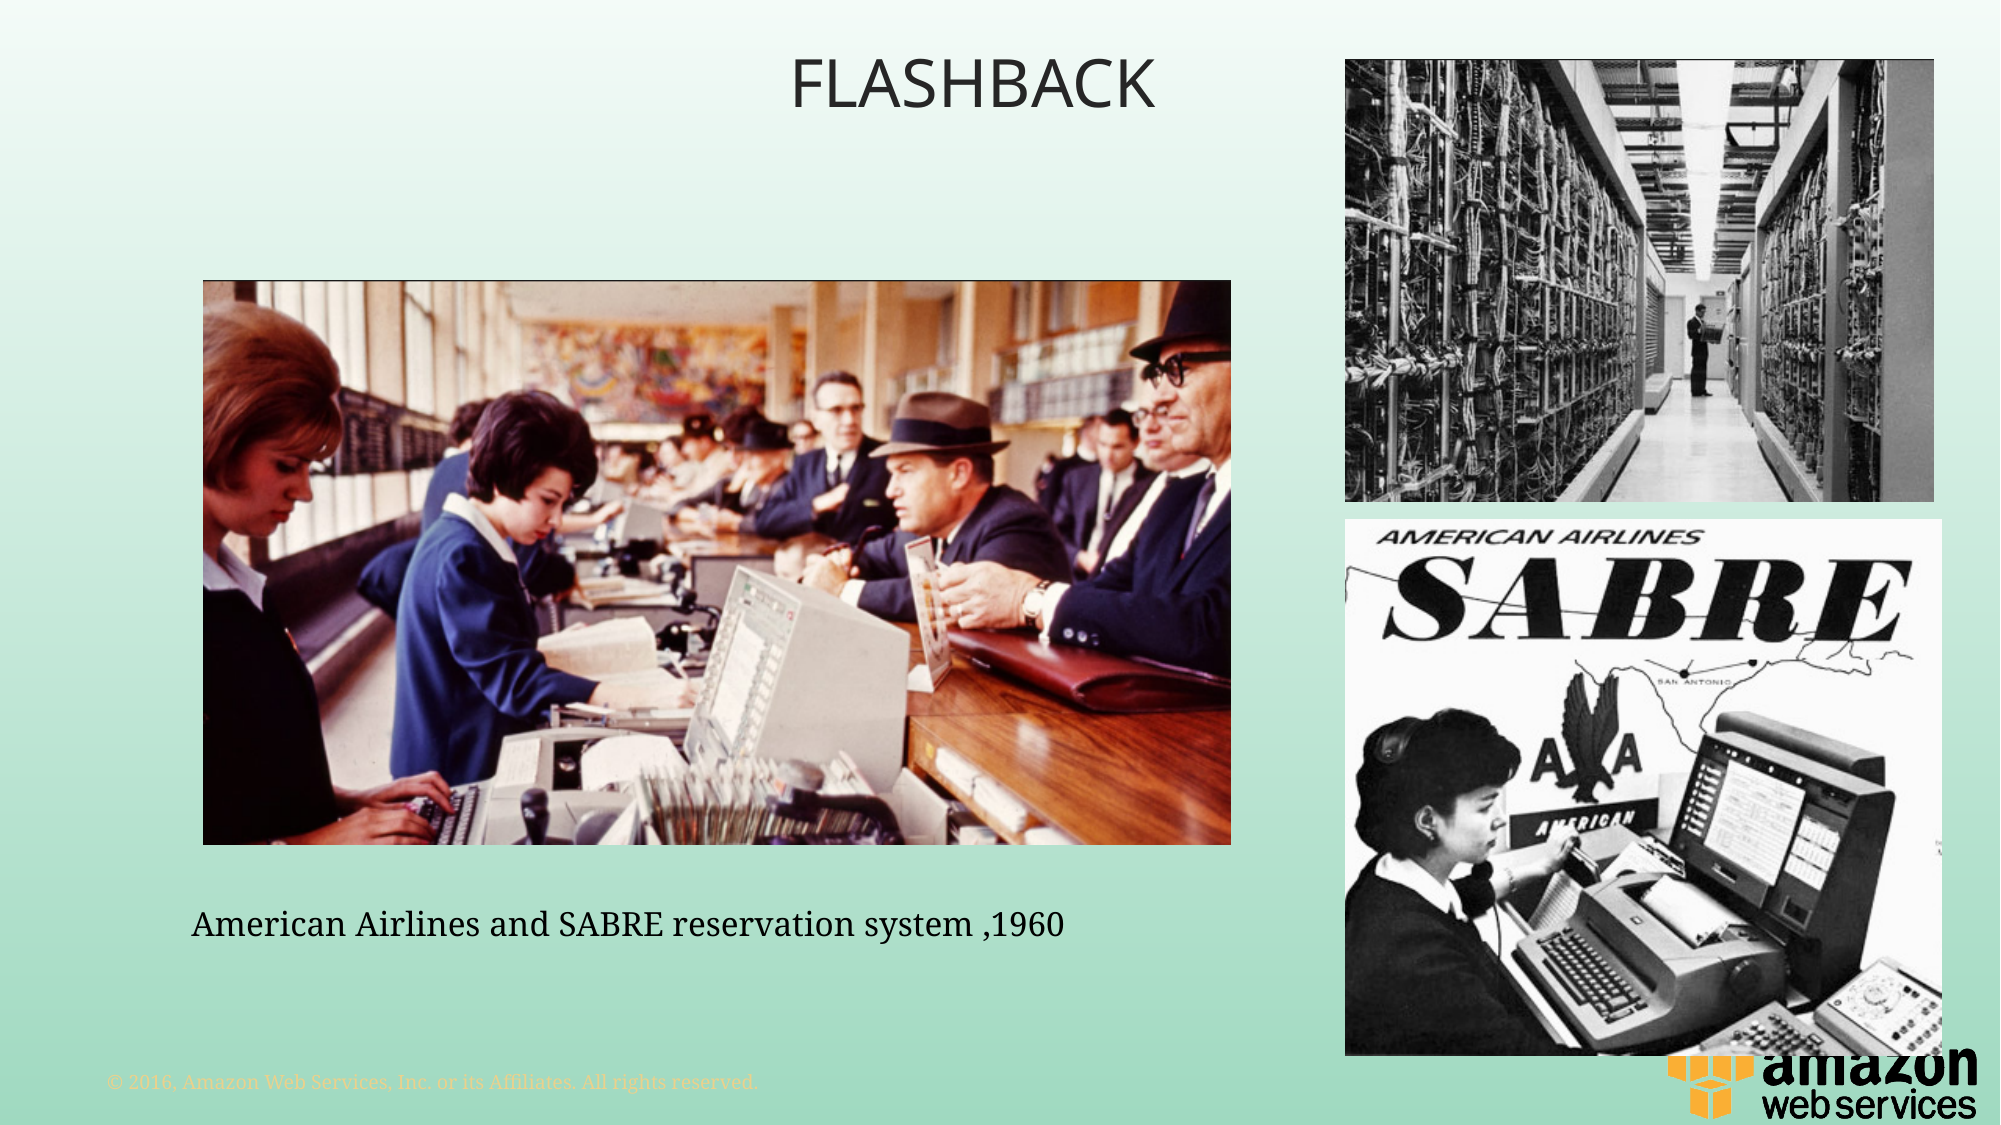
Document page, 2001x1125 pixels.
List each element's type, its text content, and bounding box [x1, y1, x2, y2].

picture [1345, 519, 1982, 1125]
picture [1345, 59, 1934, 502]
picture [203, 280, 1231, 845]
text_box American Airlines and SABRE reservation system ,1960 [176, 895, 1081, 951]
text_box FLASHBACK [601, 22, 1312, 140]
